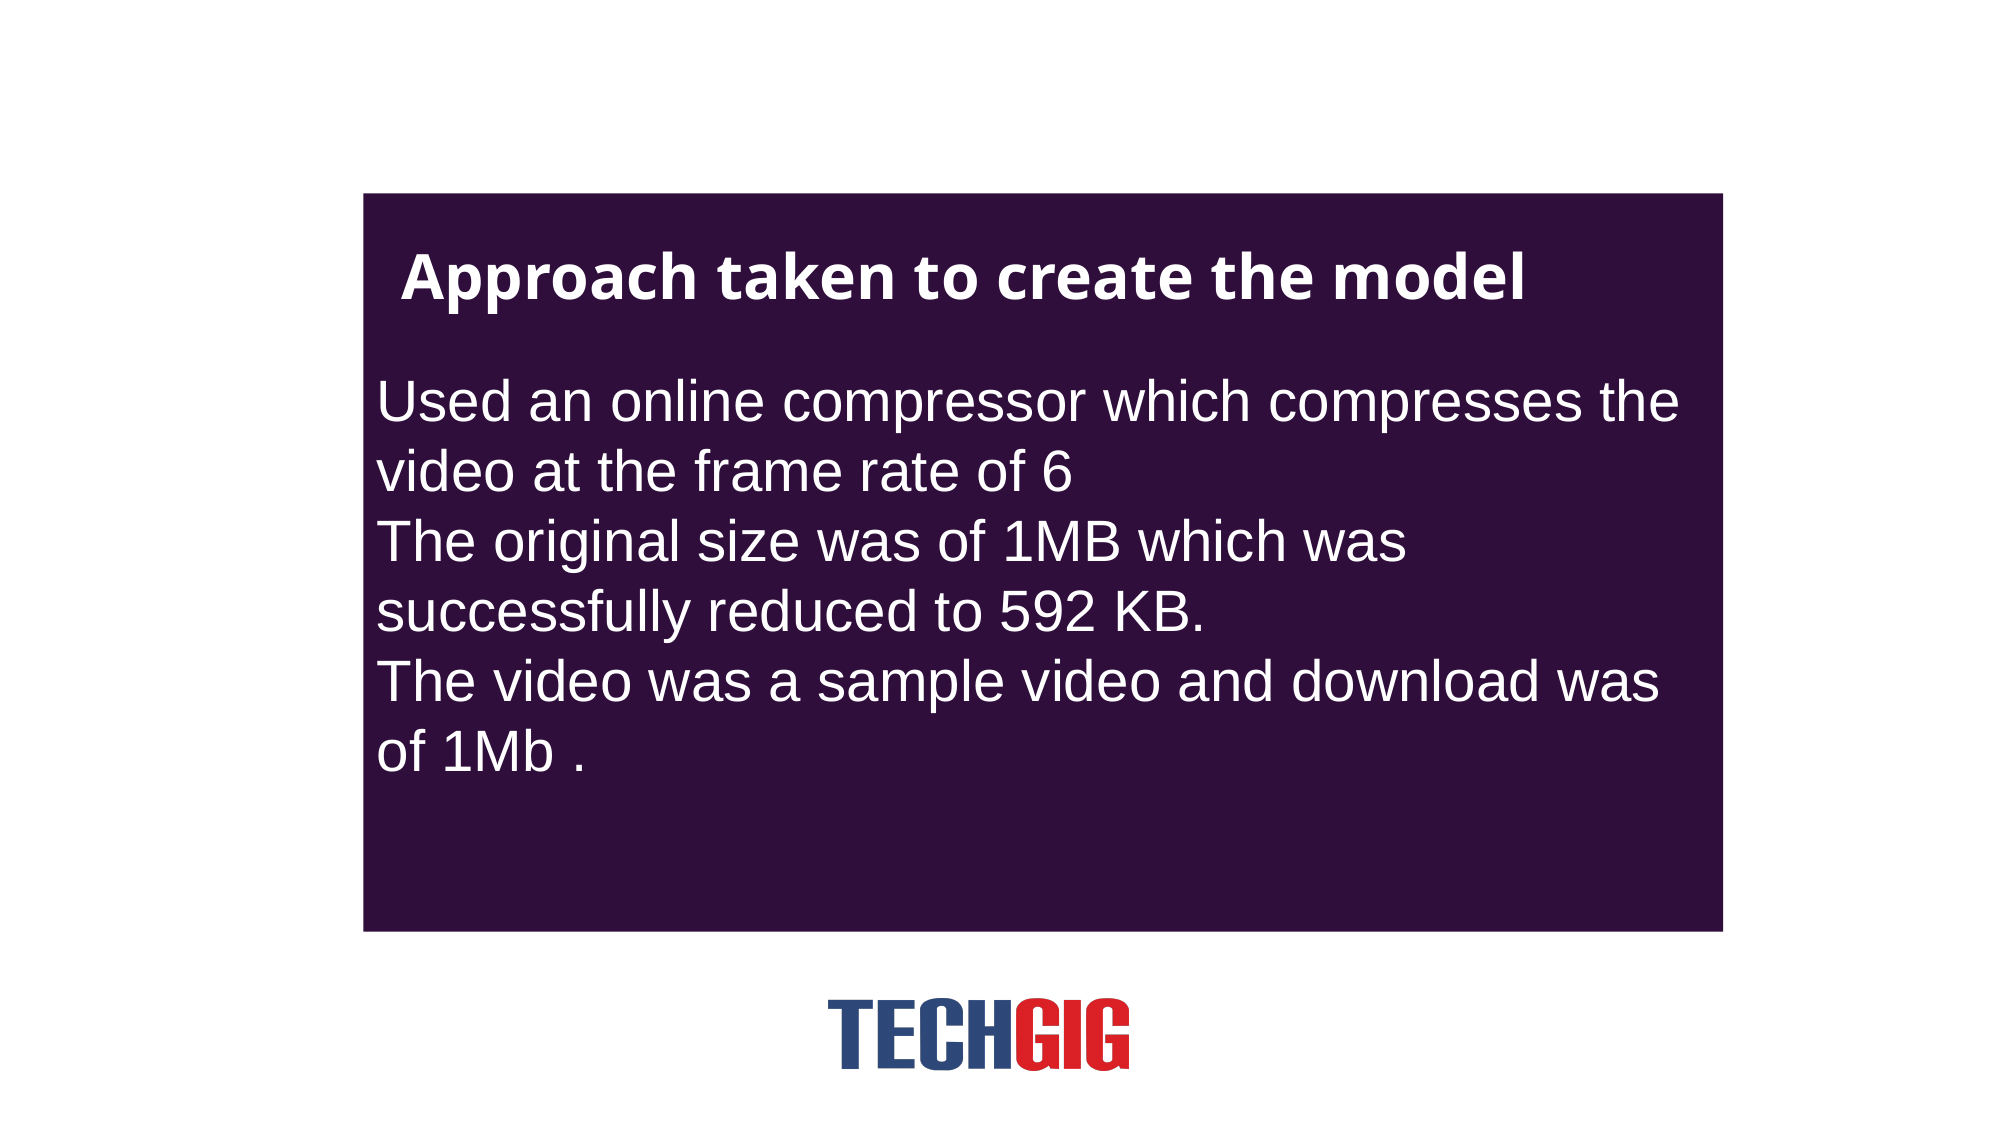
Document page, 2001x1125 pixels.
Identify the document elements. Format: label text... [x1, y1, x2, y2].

text_box Approach taken to create the model [387, 230, 1544, 406]
text_box Used an online compressor which compresses the video at the frame rate of 6 The original size was of 1MB which was successfully reduced to 592 KB. The video was a sample video and download was of 1Mb . [363, 193, 1724, 932]
picture [828, 998, 1129, 1072]
